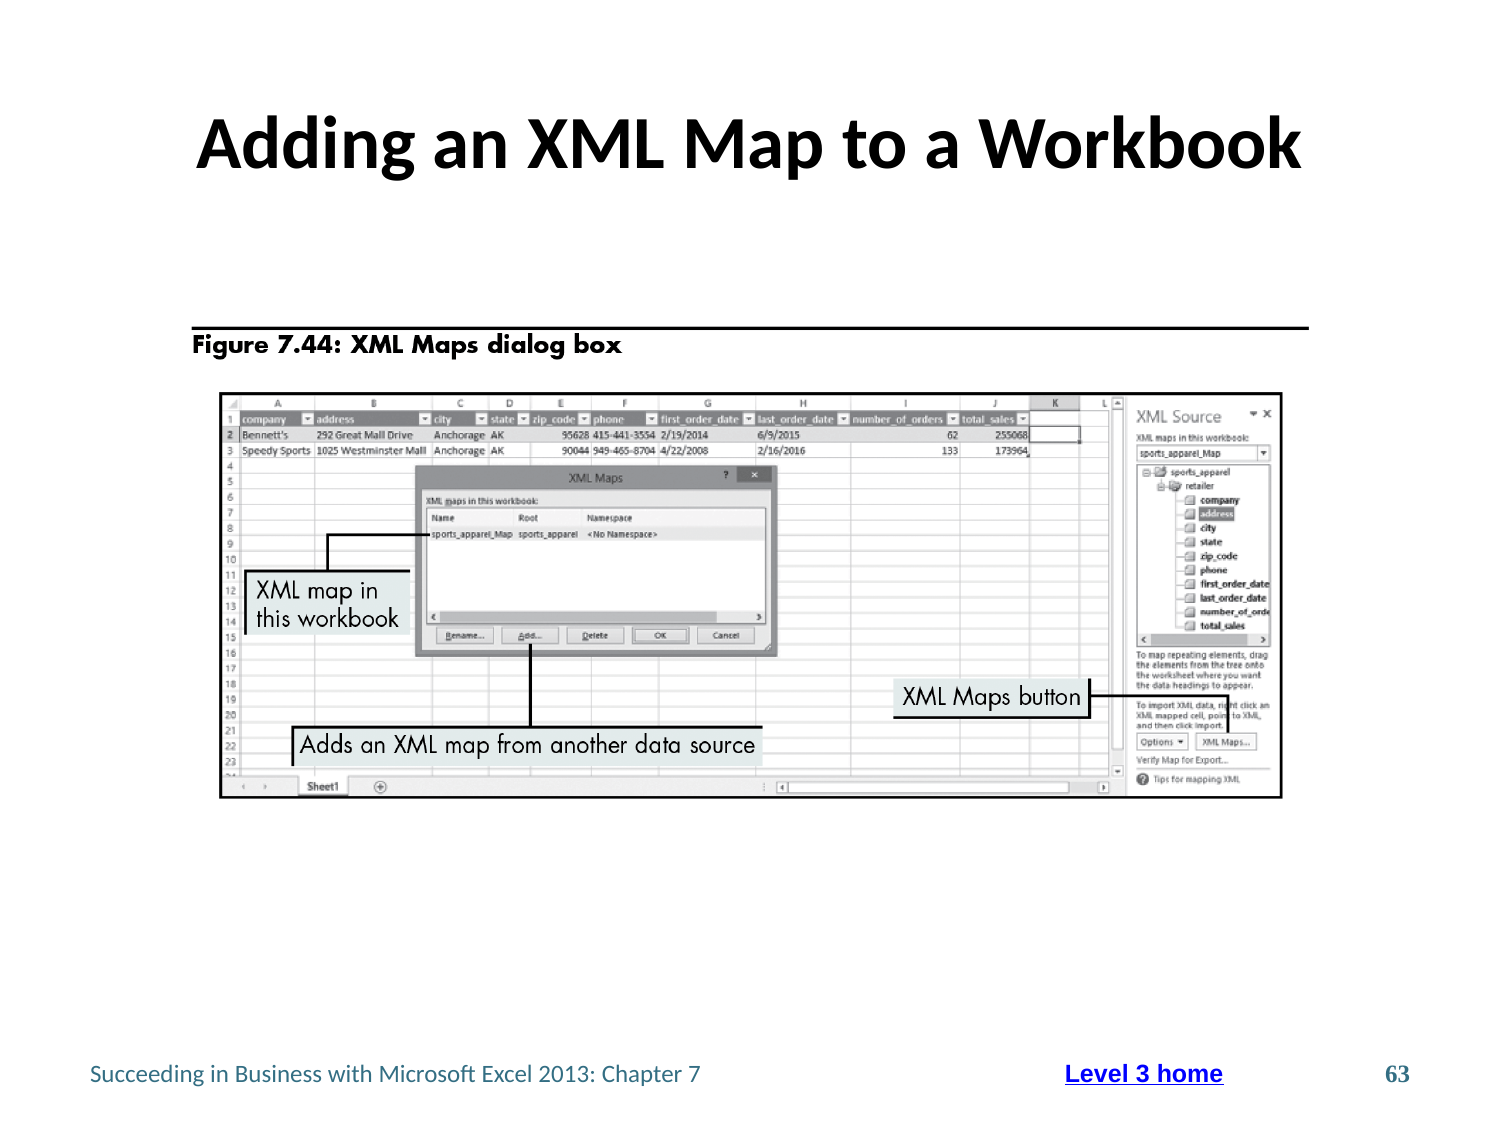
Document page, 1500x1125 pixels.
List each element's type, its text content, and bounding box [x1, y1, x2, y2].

footer Succeeding in Business with Microsoft Excel 2013: Chapter 7 [75, 1042, 963, 1103]
picture [191, 326, 1309, 799]
slide_number 63 [1074, 1042, 1425, 1103]
text_box Level 3 home [1049, 1050, 1288, 1095]
title Adding an XML Map to a Workbook [75, 45, 1425, 233]
